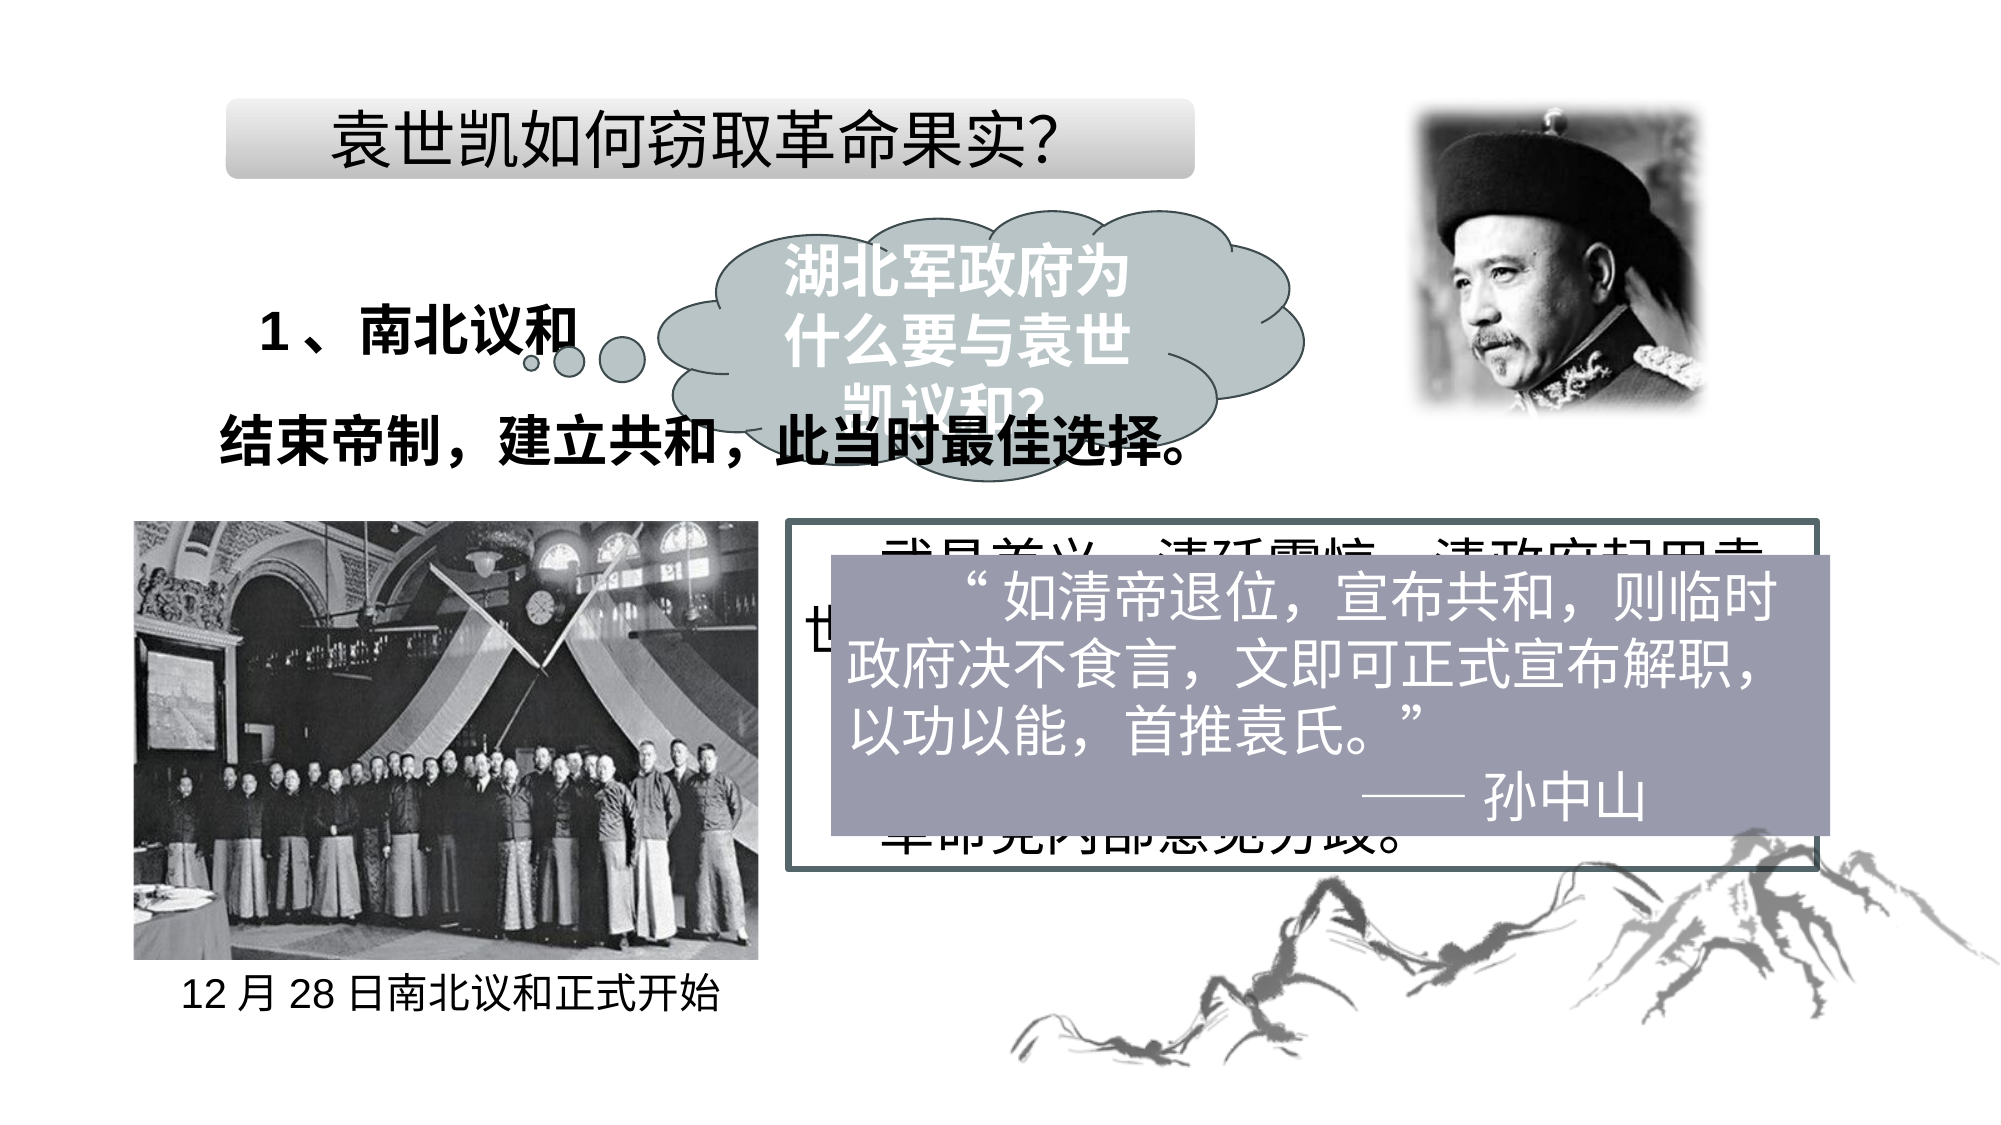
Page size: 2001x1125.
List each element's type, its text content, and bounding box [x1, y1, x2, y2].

text_box 湖北军政府为什么要与袁世凯议和？ [598, 336, 646, 384]
text_box 武昌首义，清廷震惊。清政府起用袁世凯为内阁总理大臣。 袁世凯授命攻占汉阳，武昌危在旦夕。 帝国主义干涉革命，新政府财政危机。 革命党内部意见分歧。 [788, 521, 1817, 870]
text_box 1、南北议和 [243, 287, 715, 369]
text_box 湖北军政府为什么要与袁世凯议和？ [553, 345, 586, 378]
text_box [223, 93, 1197, 186]
text_box 湖北军政府为什么要与袁世凯议和？ [522, 354, 540, 372]
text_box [133, 521, 759, 1025]
picture [1402, 96, 1712, 421]
text_box 结束帝制，建立共和，此当时最佳选择。 [205, 398, 1265, 481]
text_box “如清帝退位，宣布共和，则临时政府决不食言，文即可正式宣布解职，以功以能，首推袁氏。” ——孙中山 [831, 554, 1831, 837]
text_box 湖北军政府为什么要与袁世凯议和？ [657, 210, 1305, 398]
picture [945, 807, 2000, 1099]
